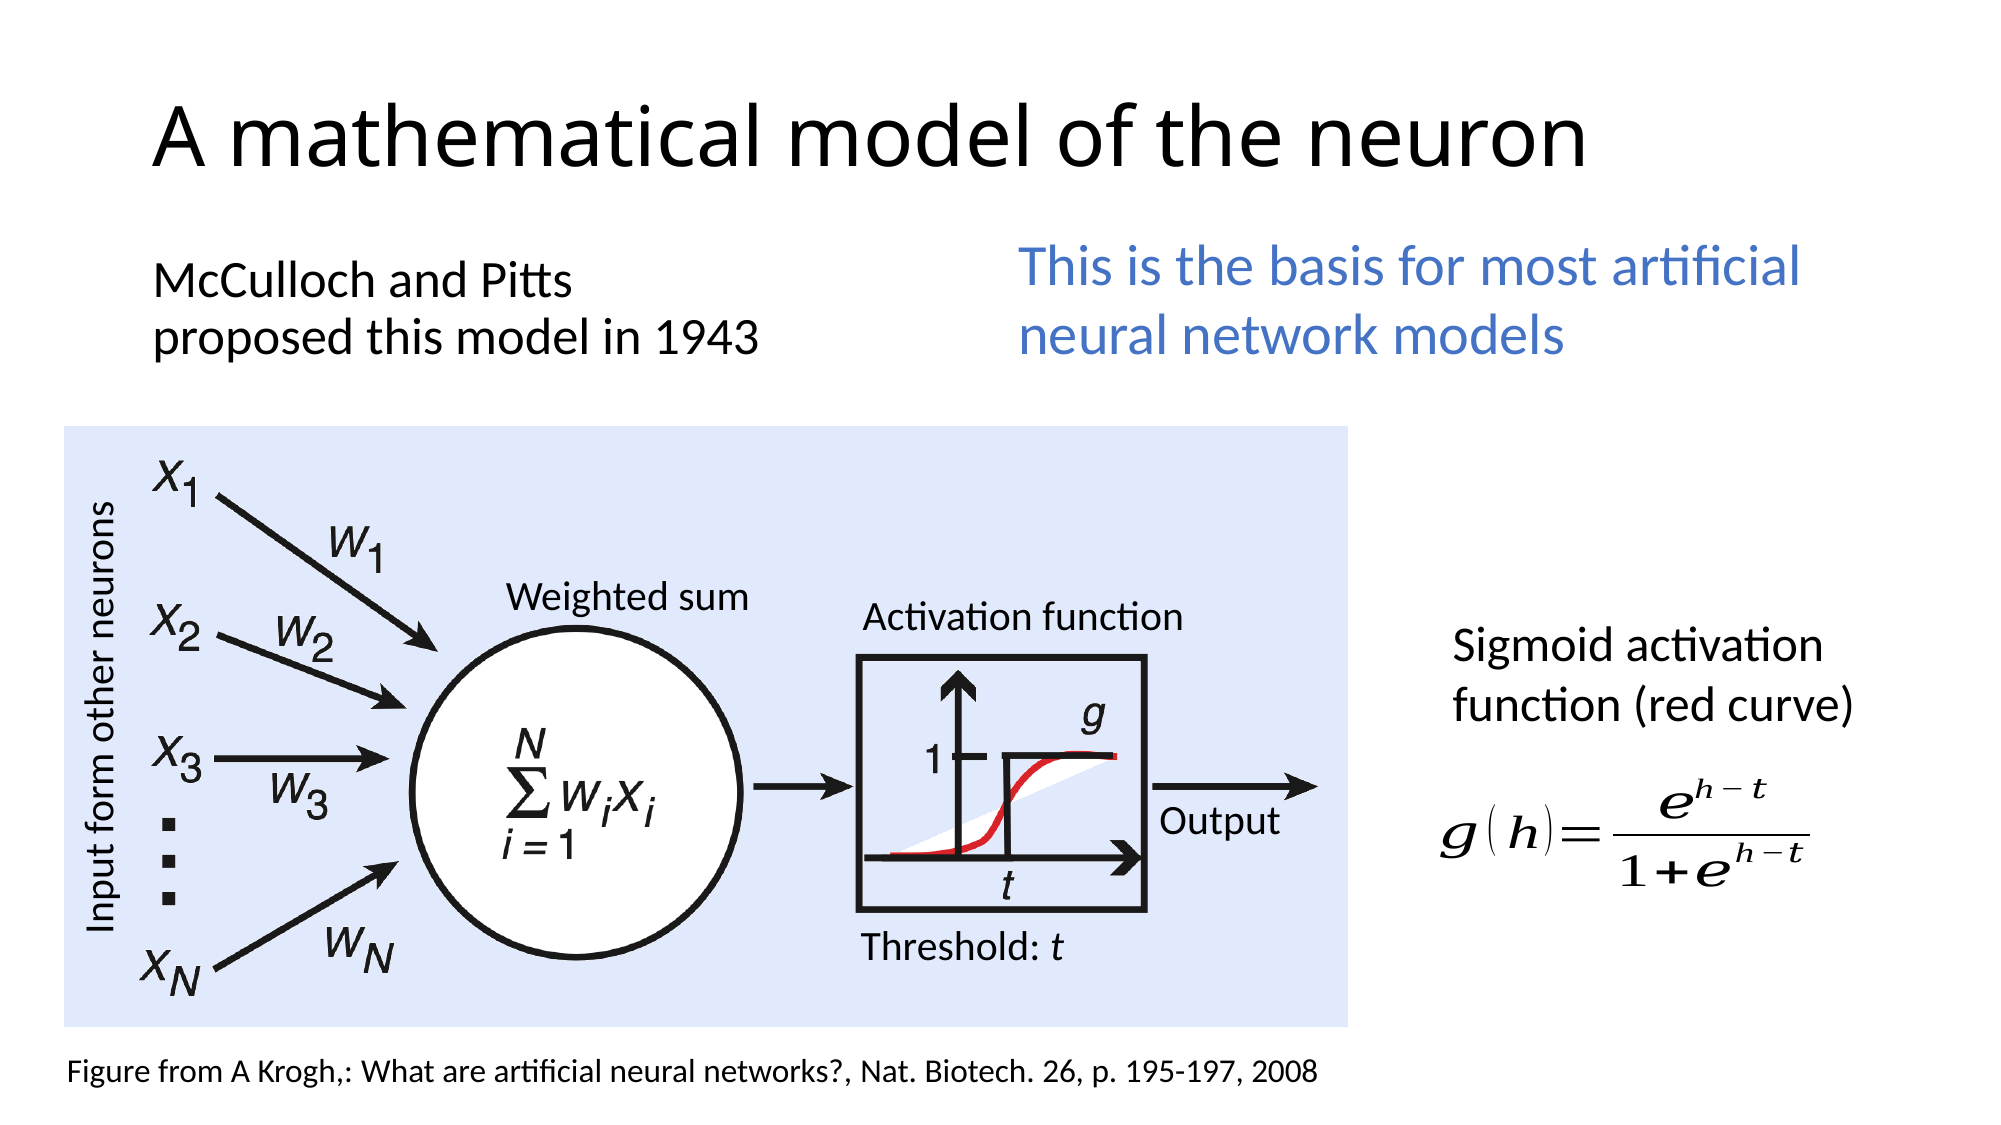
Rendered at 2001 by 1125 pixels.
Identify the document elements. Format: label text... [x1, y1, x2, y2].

text_box Figure from A Krogh,: What are artificial neural networks?, Nat. Biotech. 26, p. 195-197, 2008 [52, 1042, 1378, 1097]
title A mathematical model of the neuron [137, 59, 1871, 219]
list McCulloch and Pitts proposed this model in 1943 [137, 245, 802, 375]
text_box [63, 425, 1349, 1028]
picture [137, 442, 1333, 1022]
text_box This is the basis for most artificial neural network models [1003, 219, 1872, 374]
text_box Sigmoid activation function (red curve) [1437, 604, 1910, 740]
text_box Input form other neurons [64, 479, 129, 950]
